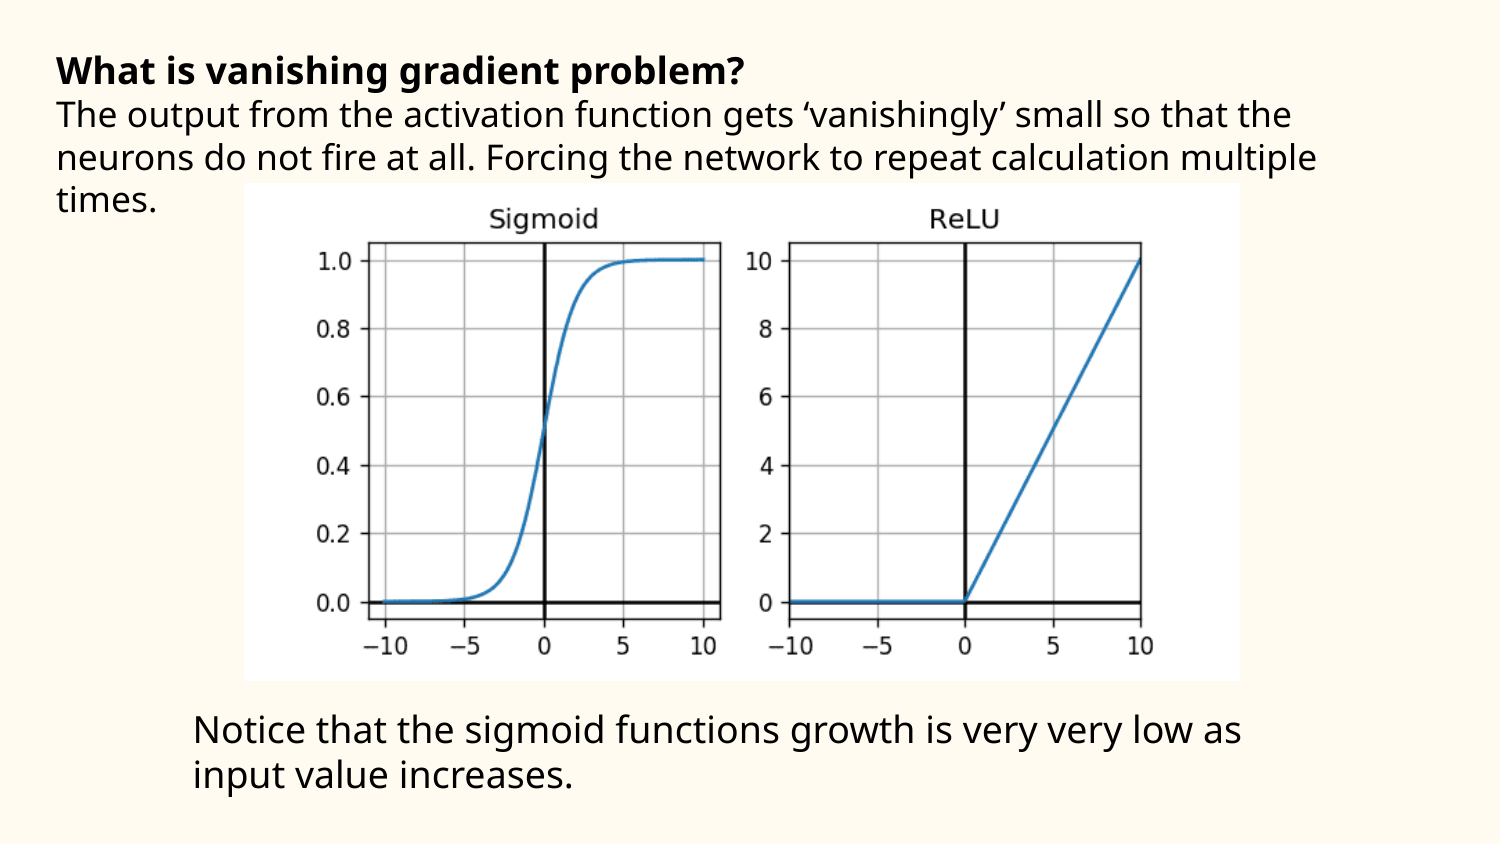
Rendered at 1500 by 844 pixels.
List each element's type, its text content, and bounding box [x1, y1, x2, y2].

picture [244, 182, 1240, 681]
text_box Notice that the sigmoid functions growth is very very low as input value increases. [177, 690, 1325, 811]
text_box What is vanishing gradient problem? The output from the activation function gets ‘vanishingly’ small so that the neurons do not fire at all. Forcing the network to repeat calculation multiple times. [41, 32, 1443, 305]
